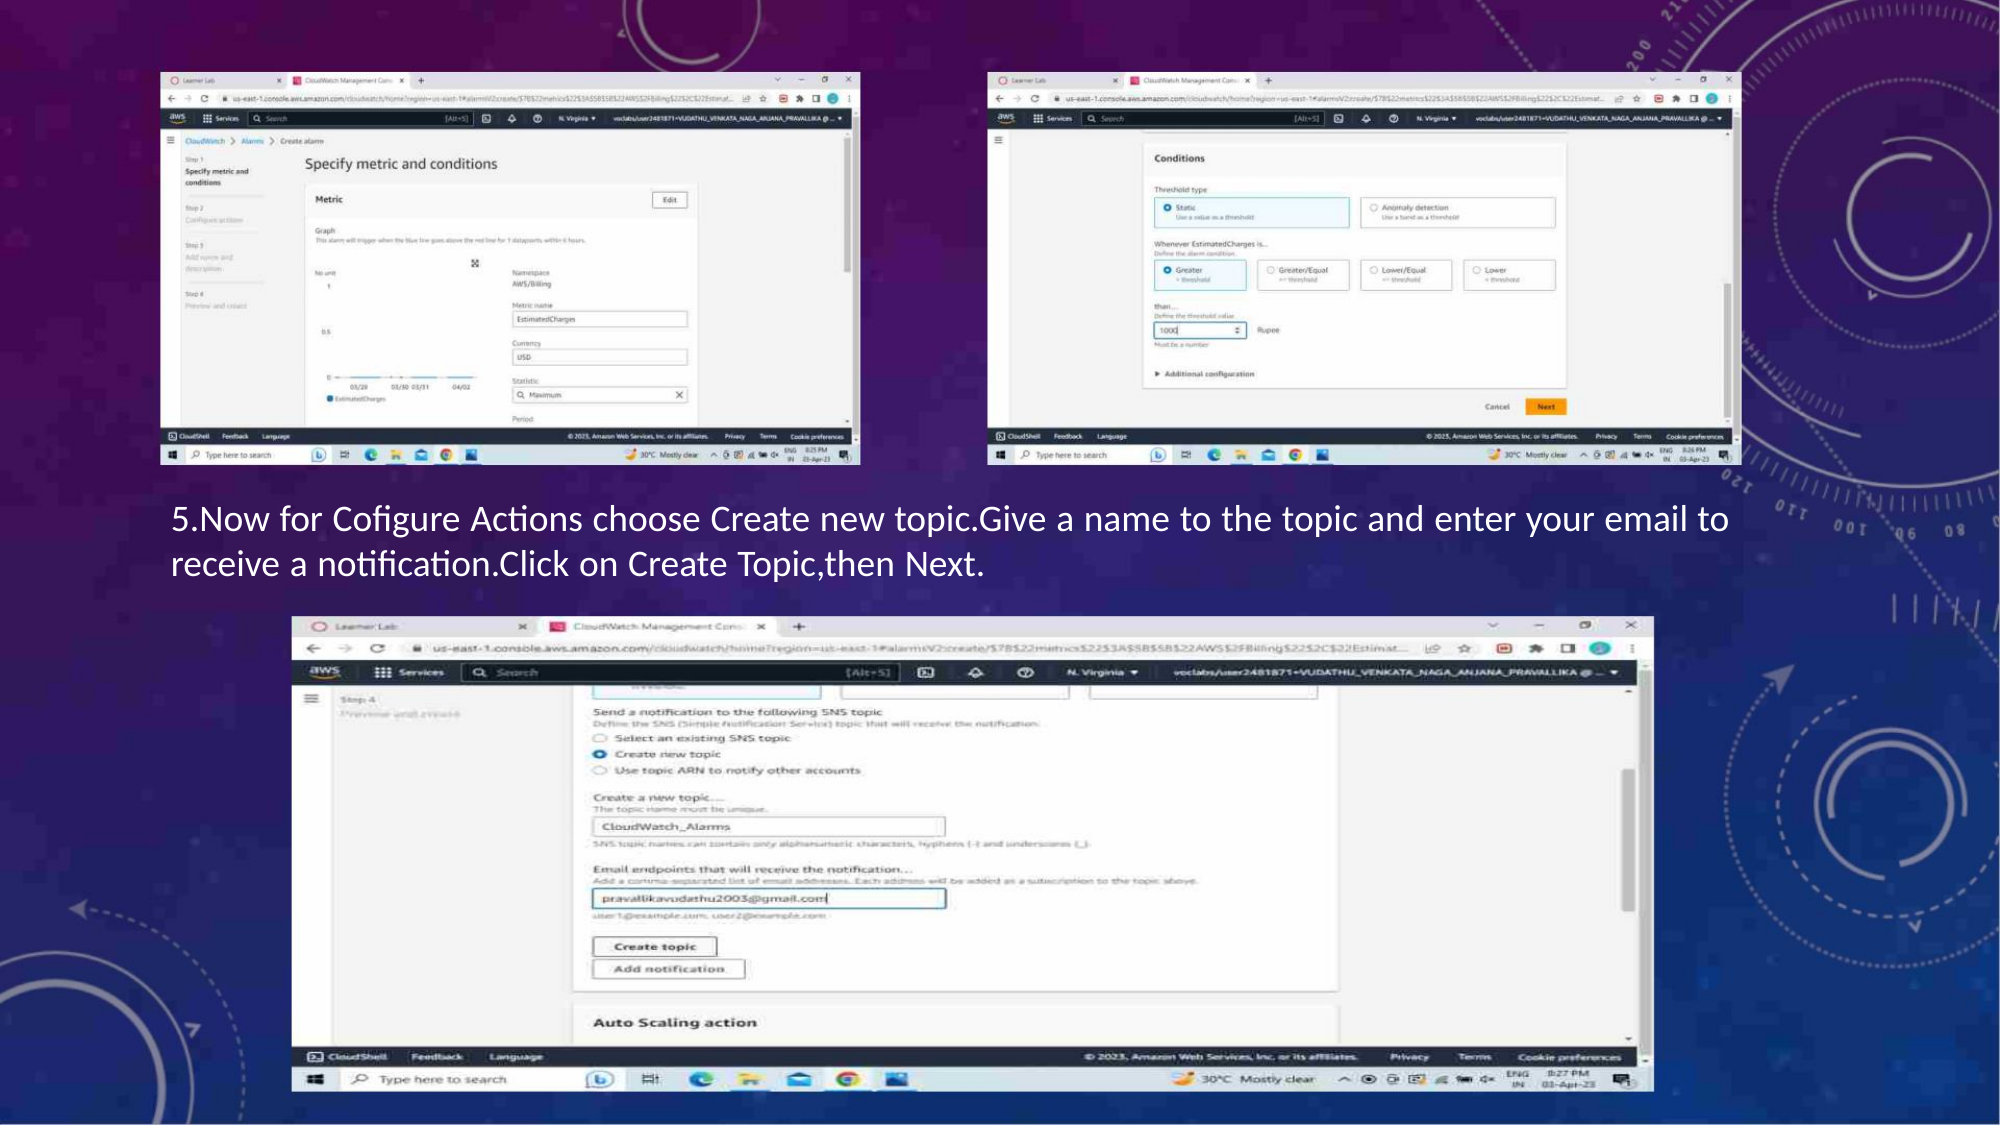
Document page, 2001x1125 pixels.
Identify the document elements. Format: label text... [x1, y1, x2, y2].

text_box 5.Now for Cofigure Actions choose Create new topic.Give a name to the topic and enter your email to receive a notification.Click on Create Topic,then Next. [170, 501, 1742, 584]
text_box [0, 0, 2000, 1125]
